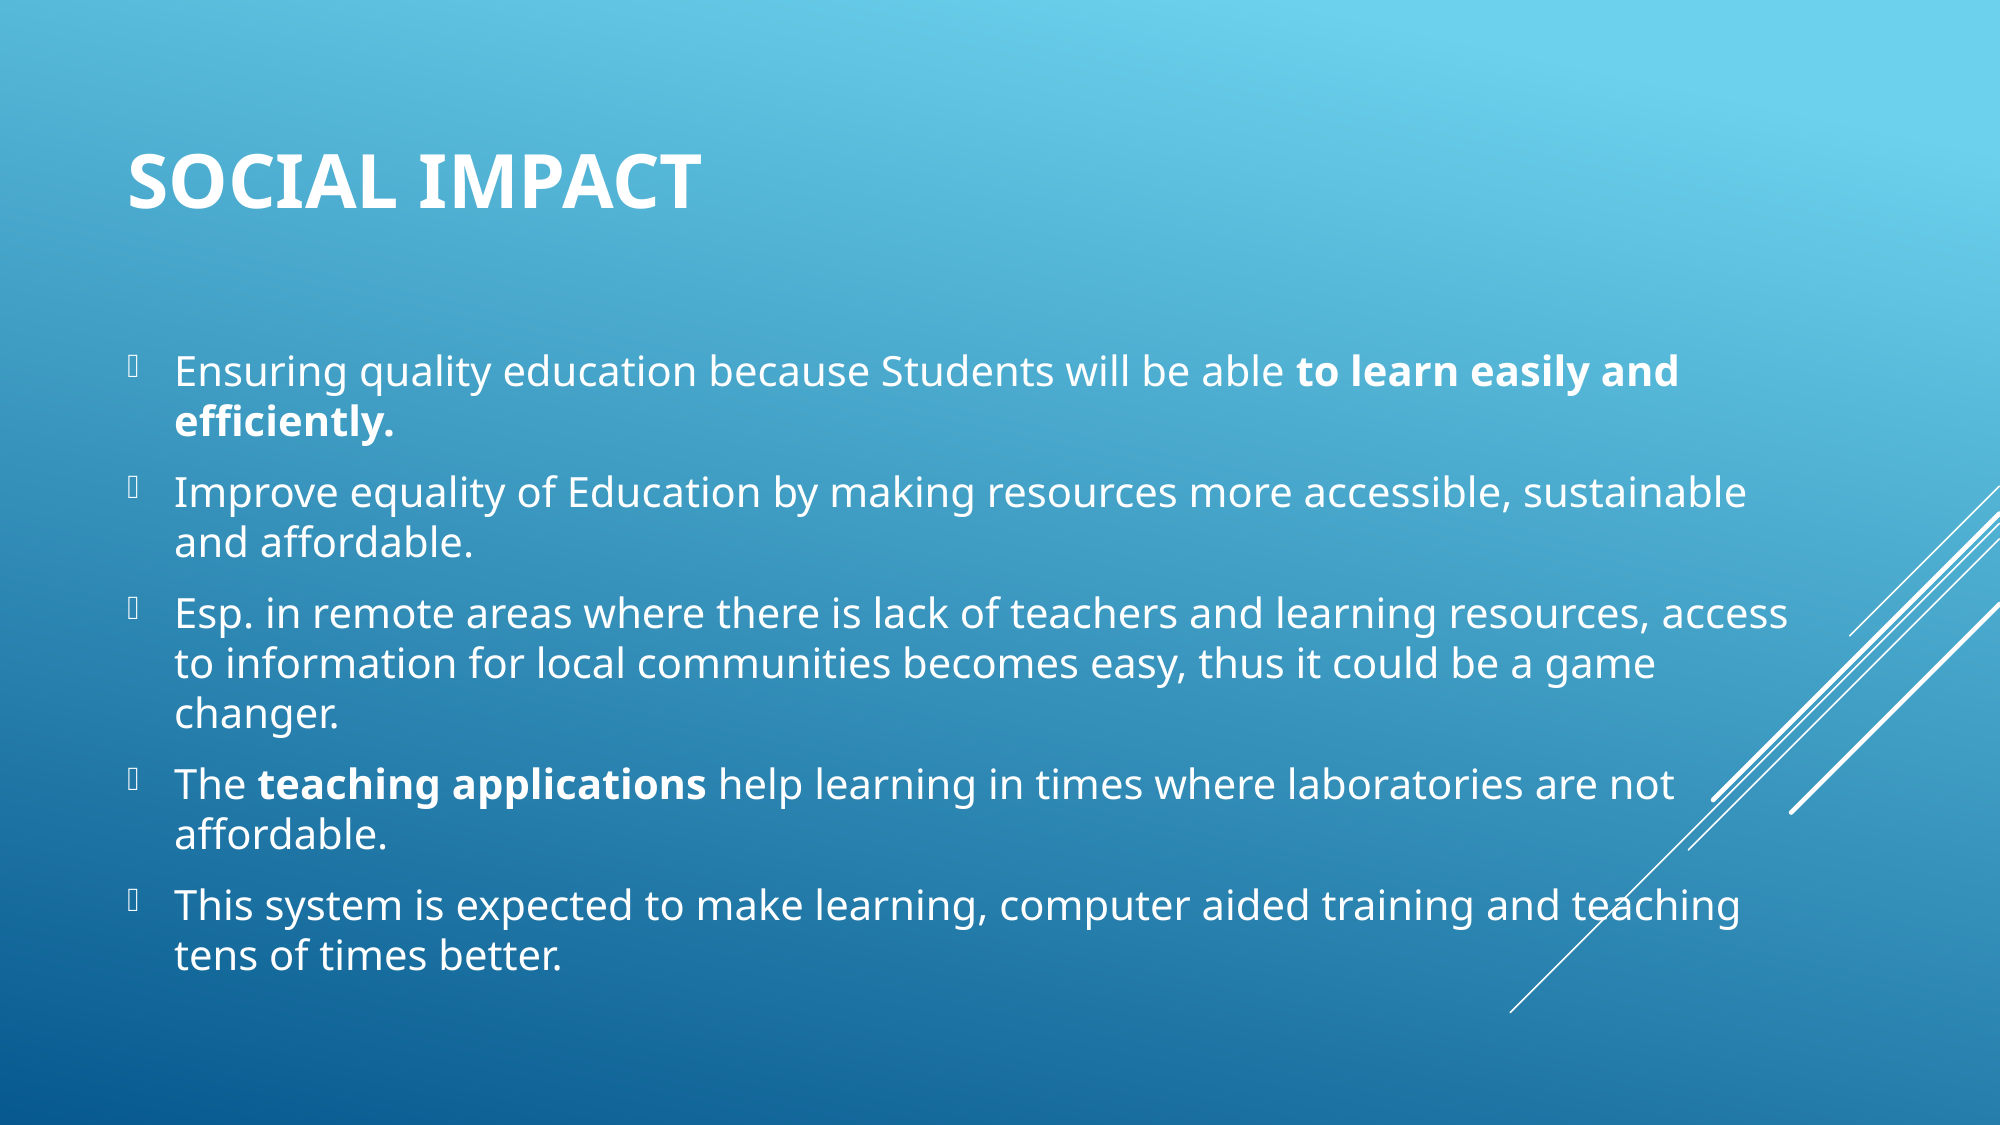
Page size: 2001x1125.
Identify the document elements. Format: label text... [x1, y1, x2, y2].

list Ensuring quality education because Students will be able to learn easily and efficiently. Improve equality of Education by making resources more accessible, sustainable and affordable. Esp. in remote areas where there is lack of teachers and learning resources, access to information for local communities becomes easy, thus it could be a game changer. The teaching applications help learning in times where laboratories are not affordable. This system is expected to make learning, computer aided training and teaching tens of times better. [112, 290, 1838, 1034]
title Social Impact [112, 84, 1513, 272]
